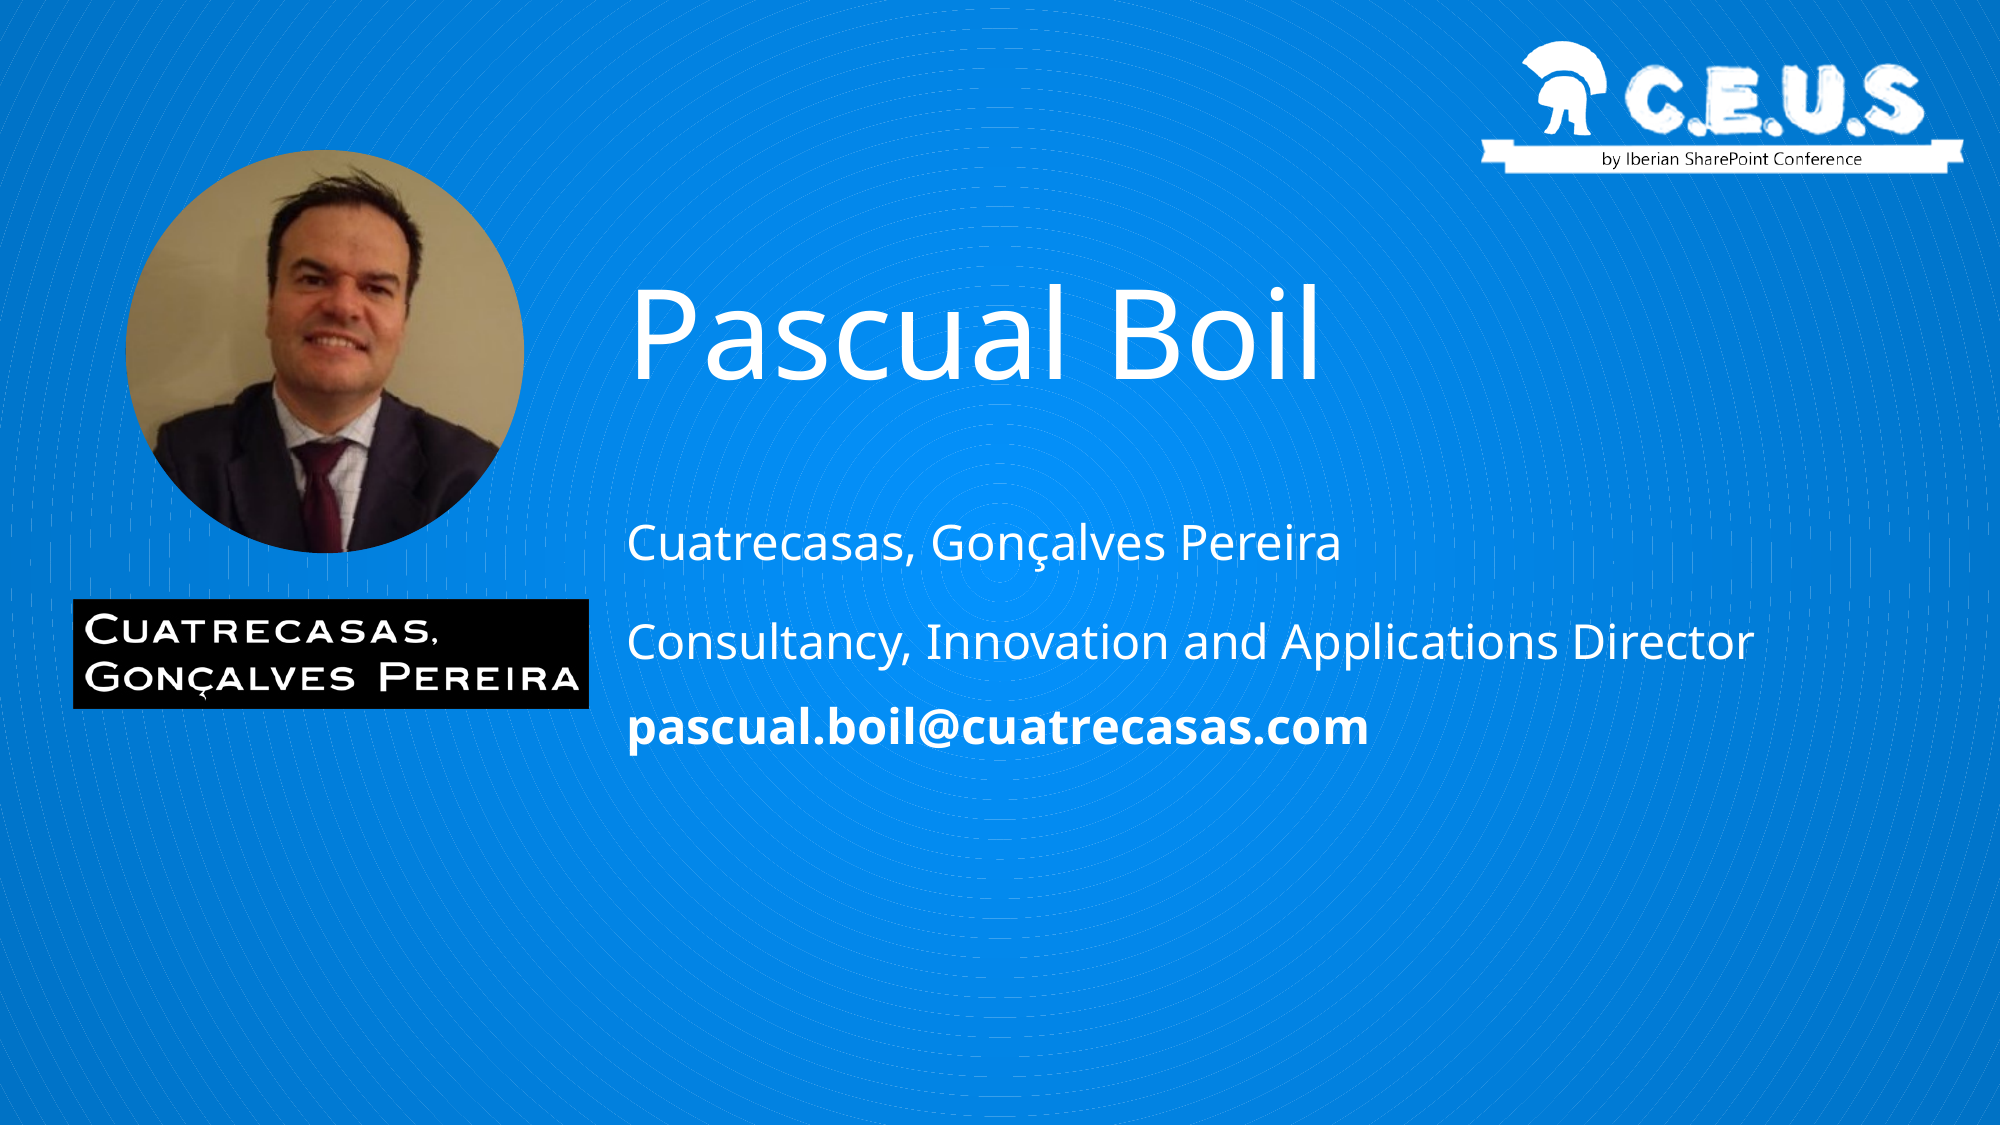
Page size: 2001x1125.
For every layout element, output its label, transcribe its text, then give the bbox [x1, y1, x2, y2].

picture [1464, 23, 1975, 194]
picture [125, 149, 525, 554]
picture [73, 599, 589, 709]
title Pascual Boil [611, 200, 1928, 478]
list Consultancy, Innovation and Applications Director [611, 610, 1928, 679]
list pascual.boil@cuatrecasas.com [611, 694, 1928, 763]
list Cuatrecasas, Gonçalves Pereira [611, 510, 1928, 579]
